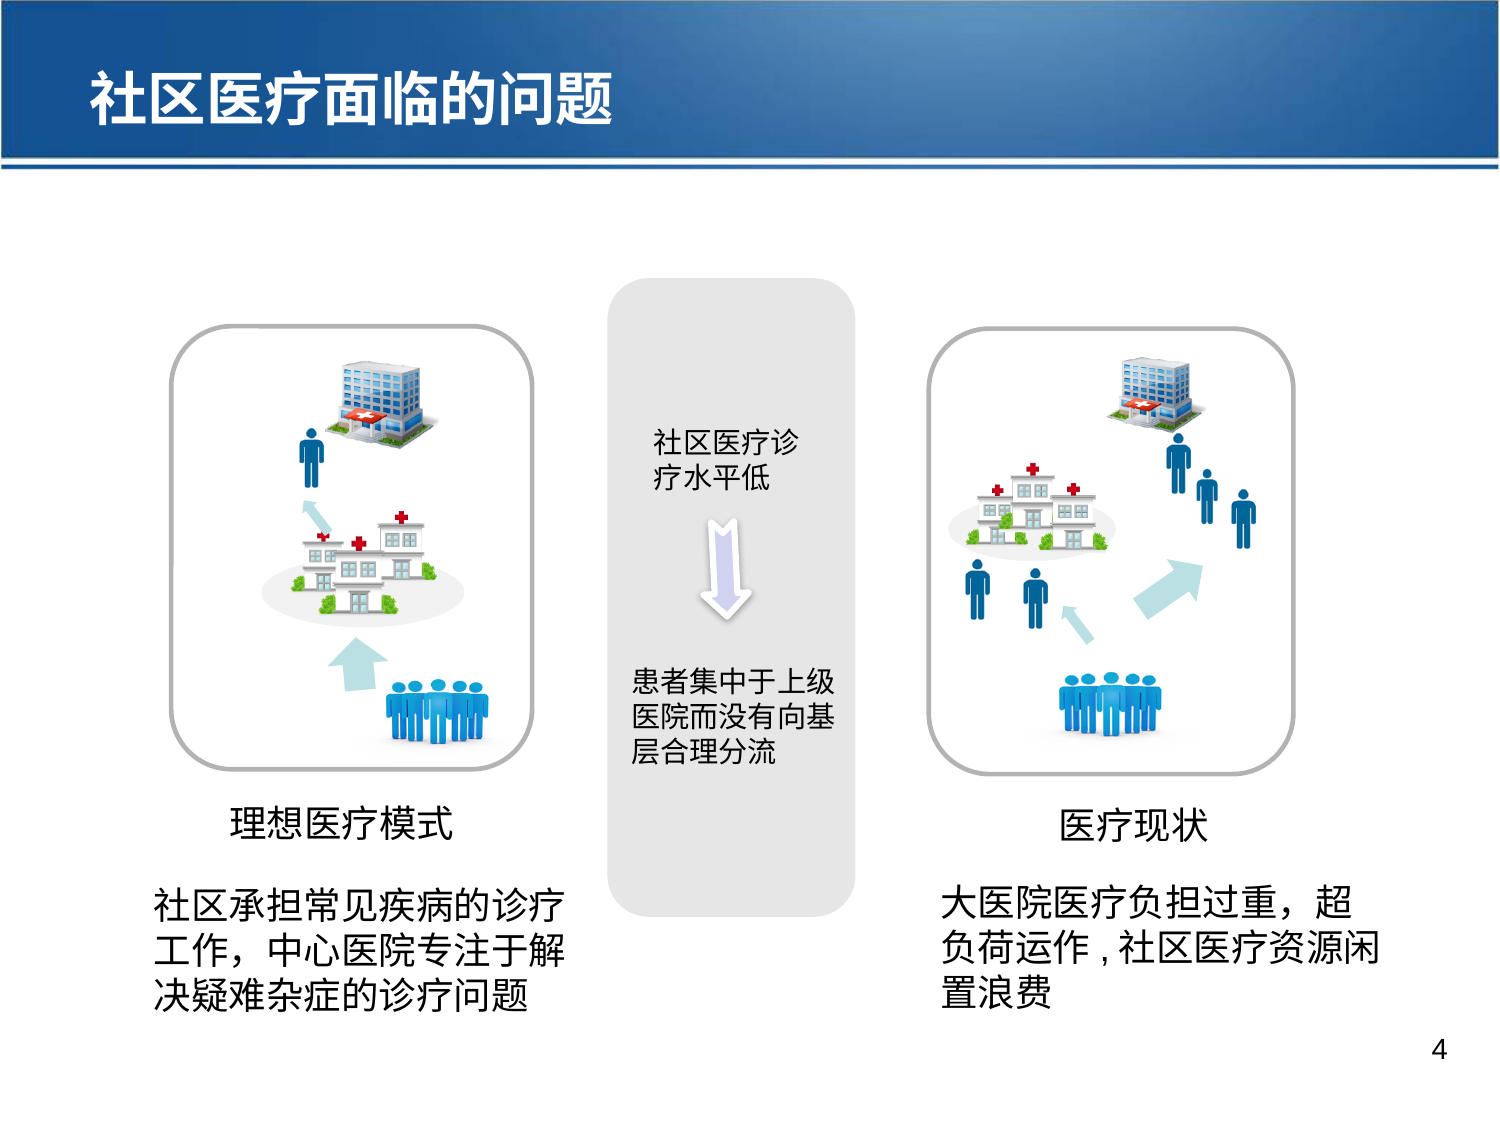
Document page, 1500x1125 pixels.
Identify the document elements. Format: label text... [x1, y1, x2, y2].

text_box 患者集中于上级医院而没有向基层合理分流 [616, 655, 856, 776]
text_box 社区医疗面临的问题 [74, 54, 1425, 151]
text_box [700, 537, 752, 620]
text_box 社区医疗诊疗水平低 [639, 417, 829, 537]
text_box [1132, 559, 1203, 620]
slide_number 4 [1112, 1022, 1464, 1102]
text_box [960, 484, 1113, 562]
picture [0, 0, 1500, 1125]
text_box [928, 328, 1294, 775]
text_box [1061, 605, 1095, 645]
text_box [171, 326, 533, 770]
text_box 大医院医疗负担过重，超负荷运作,社区医疗资源闲置浪费 [925, 871, 1398, 1021]
text_box [327, 637, 389, 692]
text_box [607, 278, 856, 917]
text_box 社区承担常见疾病的诊疗工作，中心医院专注于解决疑难杂症的诊疗问题 [138, 874, 597, 1025]
text_box [302, 500, 330, 526]
text_box 医疗现状 [1044, 794, 1235, 854]
text_box 理想医疗模式 [214, 792, 512, 853]
